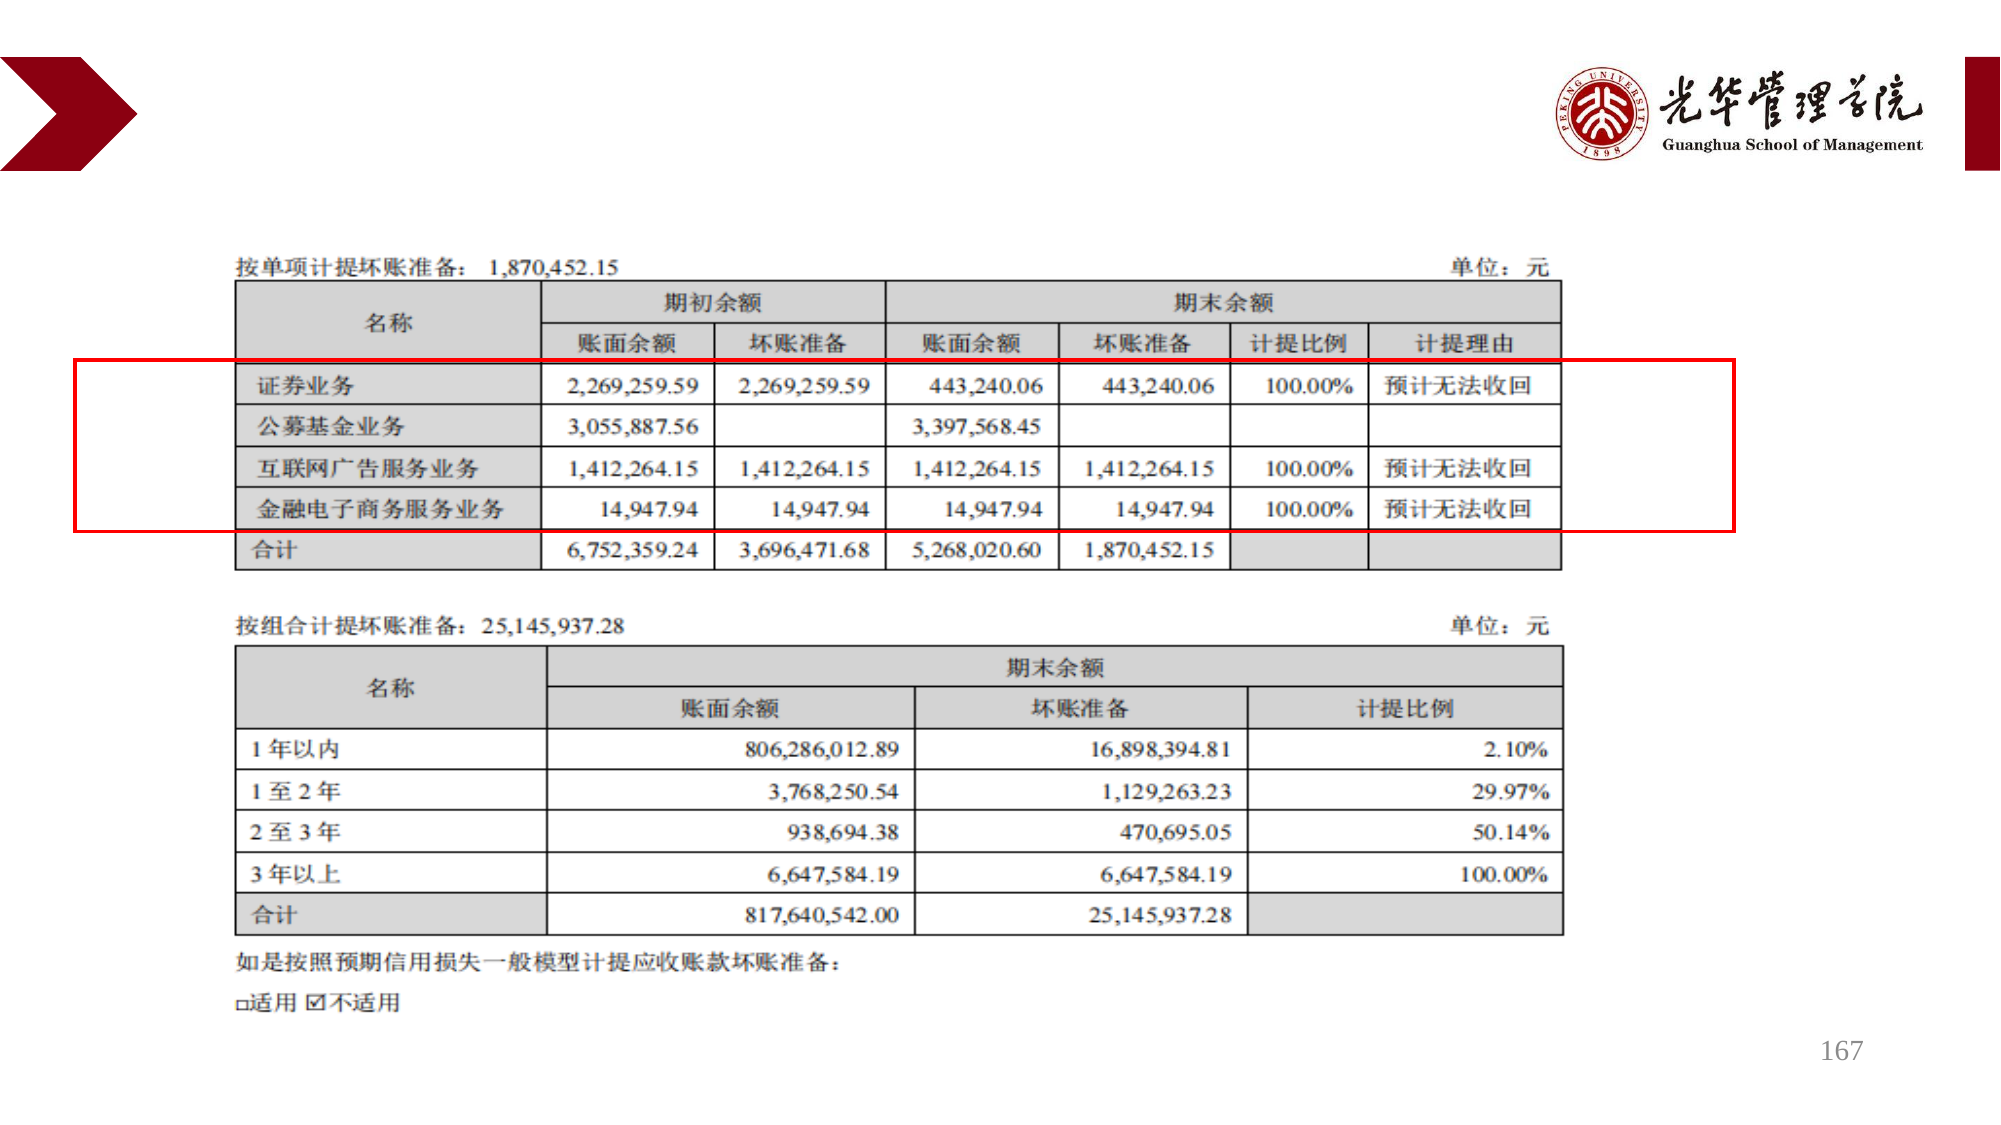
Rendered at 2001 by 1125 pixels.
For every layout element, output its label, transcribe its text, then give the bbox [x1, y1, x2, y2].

slide_number 167 [1429, 1018, 1880, 1079]
picture [202, 235, 1607, 1019]
picture [1507, 27, 1965, 200]
text_box [74, 359, 202, 533]
text_box [1607, 359, 1735, 533]
